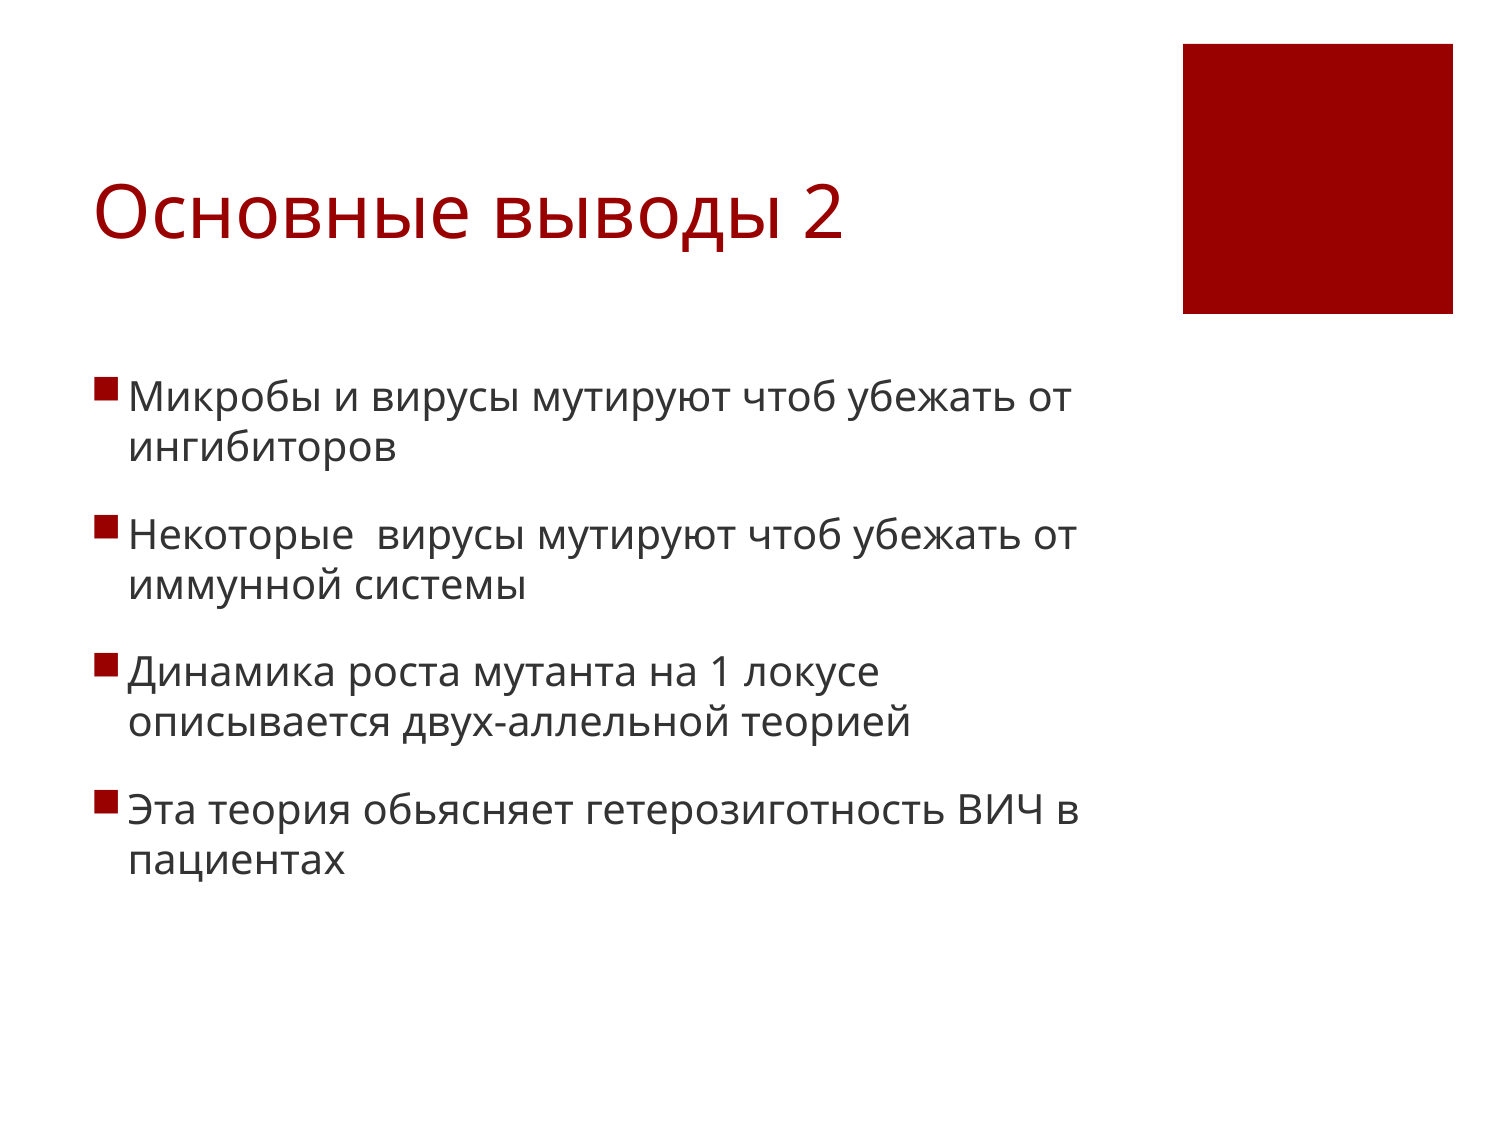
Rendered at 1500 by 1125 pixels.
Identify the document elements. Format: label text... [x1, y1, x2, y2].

list Микробы и вирусы мутируют чтоб убежать от ингибиторов Некоторые вирусы мутируют чтоб убежать от иммунной системы Динамика роста мутанта на 1 локусе описывается двух-аллельной теорией Эта теория обьясняет гетерозиготность ВИЧ в пациентах [75, 362, 1143, 1005]
title Основные выводы 2 [77, 73, 1146, 261]
